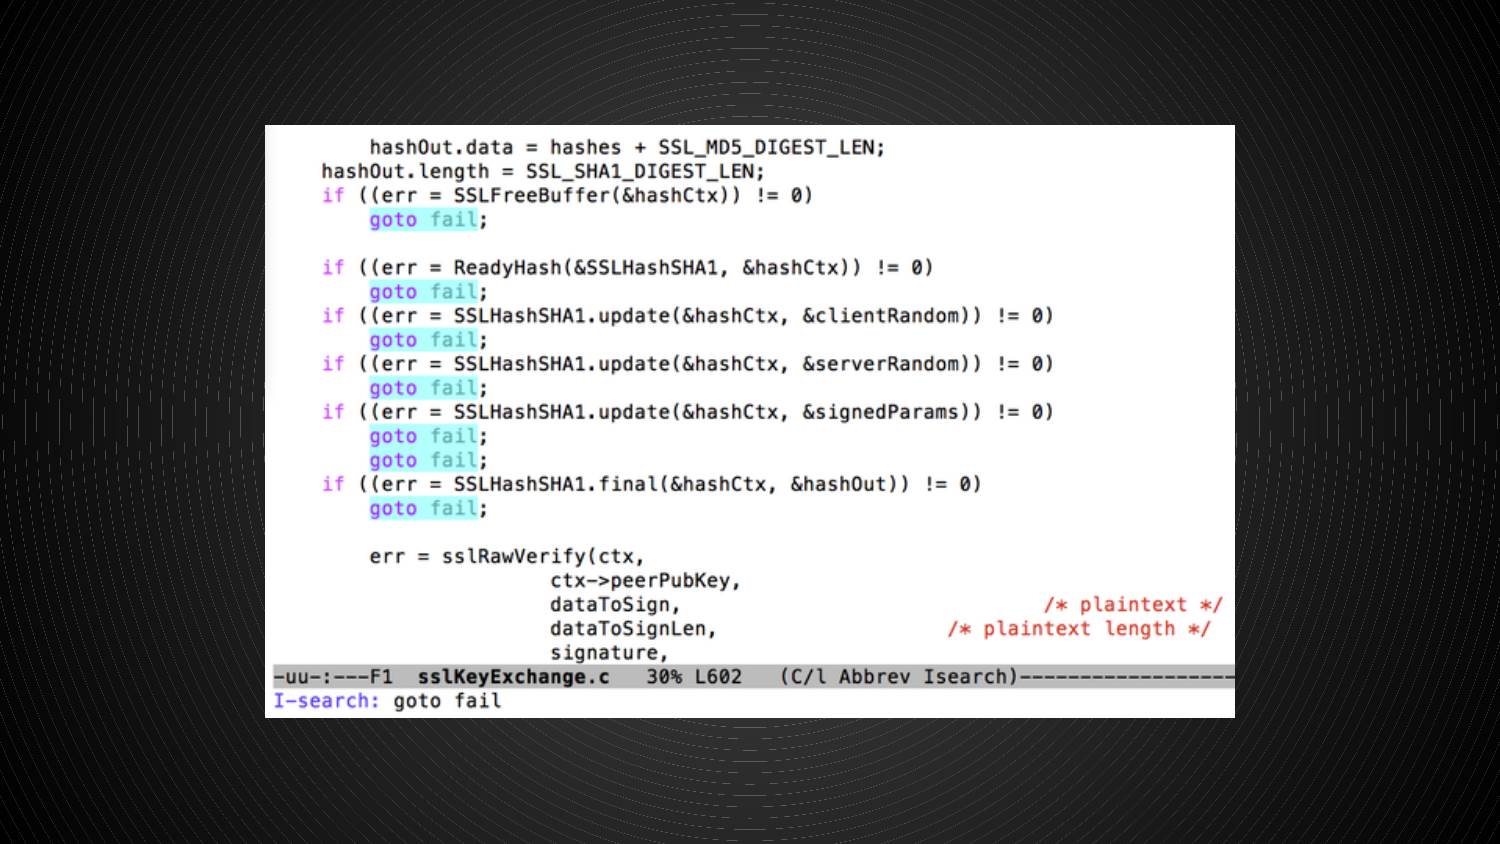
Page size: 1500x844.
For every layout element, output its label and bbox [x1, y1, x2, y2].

picture [265, 125, 1235, 719]
